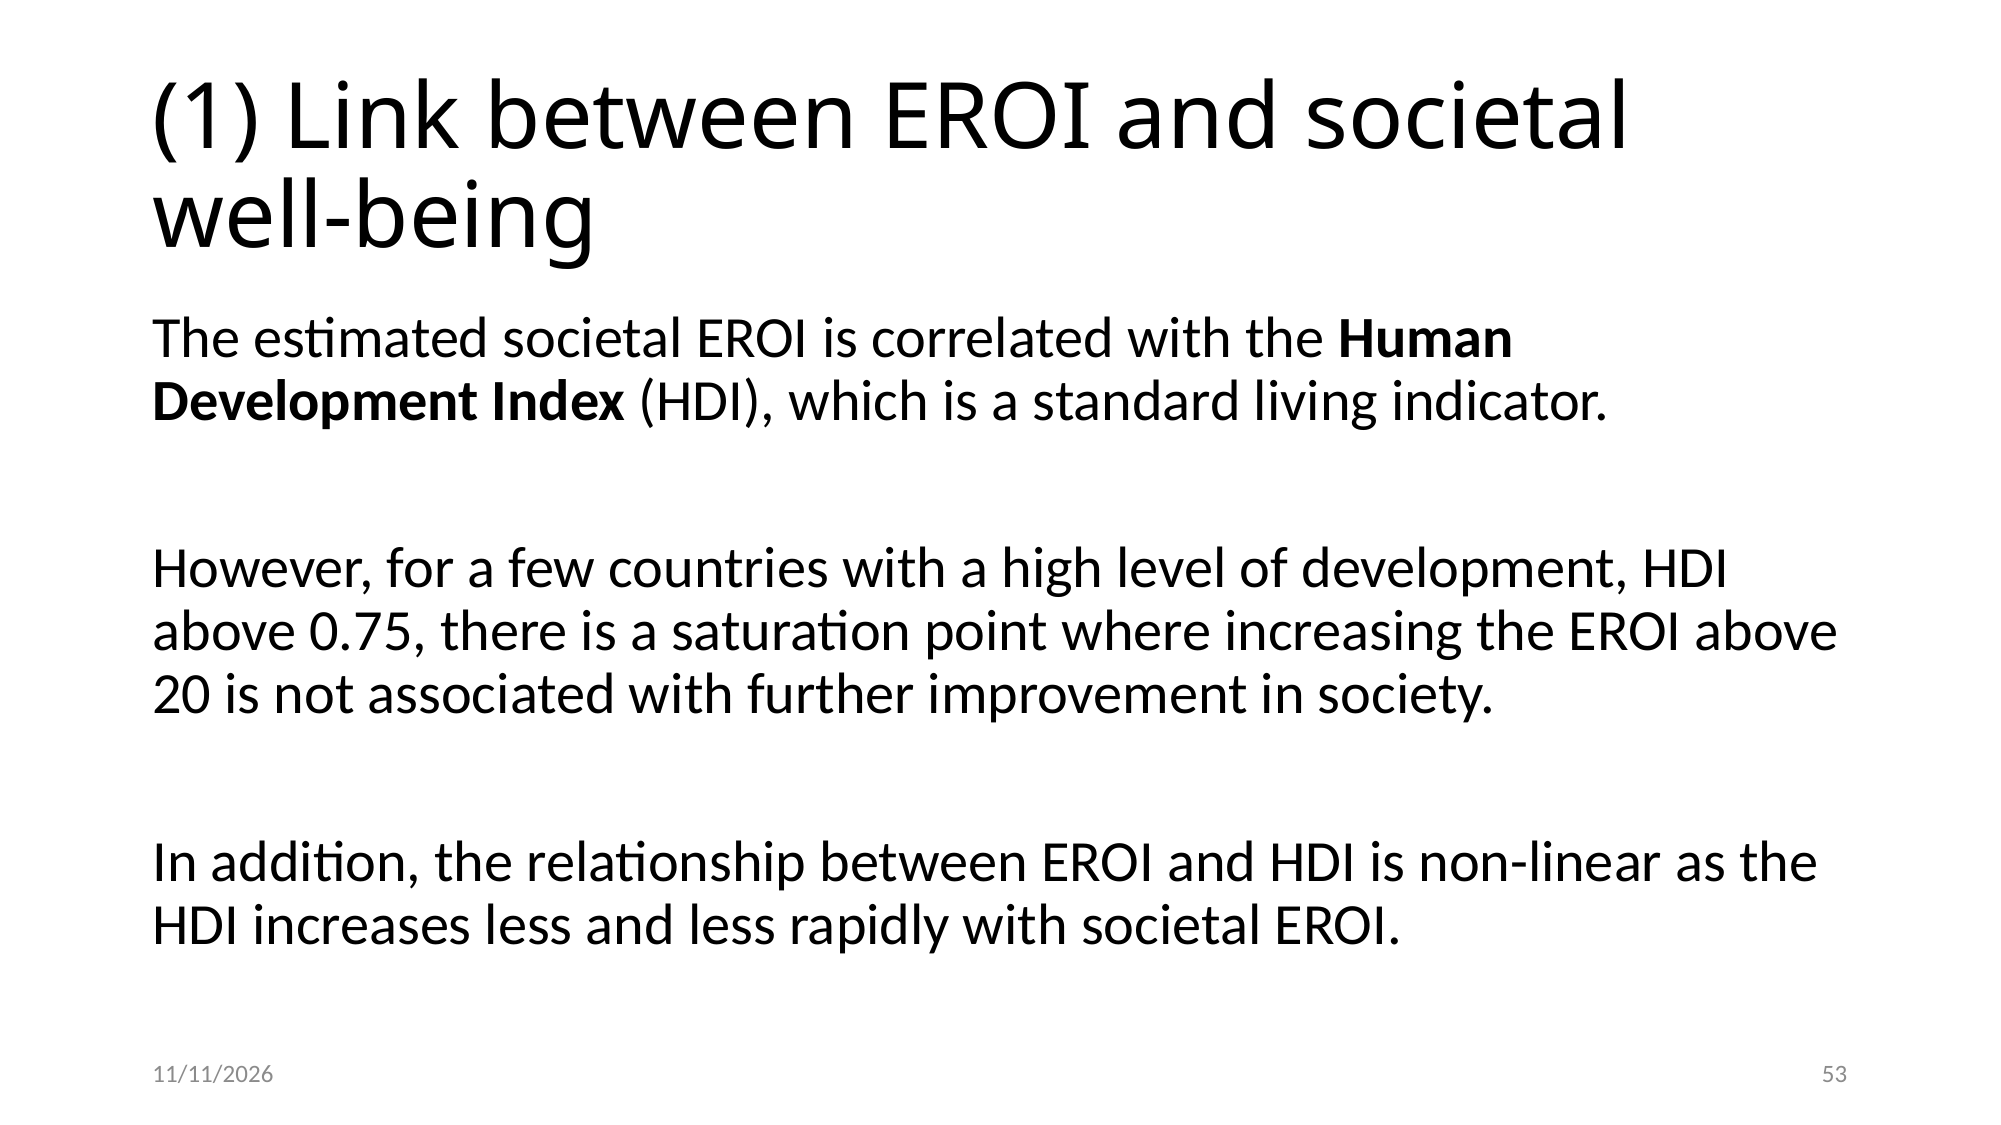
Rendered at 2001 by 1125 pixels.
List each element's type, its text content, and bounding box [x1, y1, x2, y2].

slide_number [137, 1042, 588, 1103]
slide_number 53 [1412, 1042, 1863, 1103]
title (1) Link between EROI and societal well-being [137, 59, 1863, 278]
list The estimated societal EROI is correlated with the Human Development Index (HDI), which is a standard living indicator. However, for a few countries with a high level of development, HDI above 0.75, there is a saturation point where increasing the EROI above 20 is not associated with further improvement in society. In addition, the relationship between EROI and HDI is non-linear as the HDI increases less and less rapidly with societal EROI. [137, 299, 1863, 1014]
